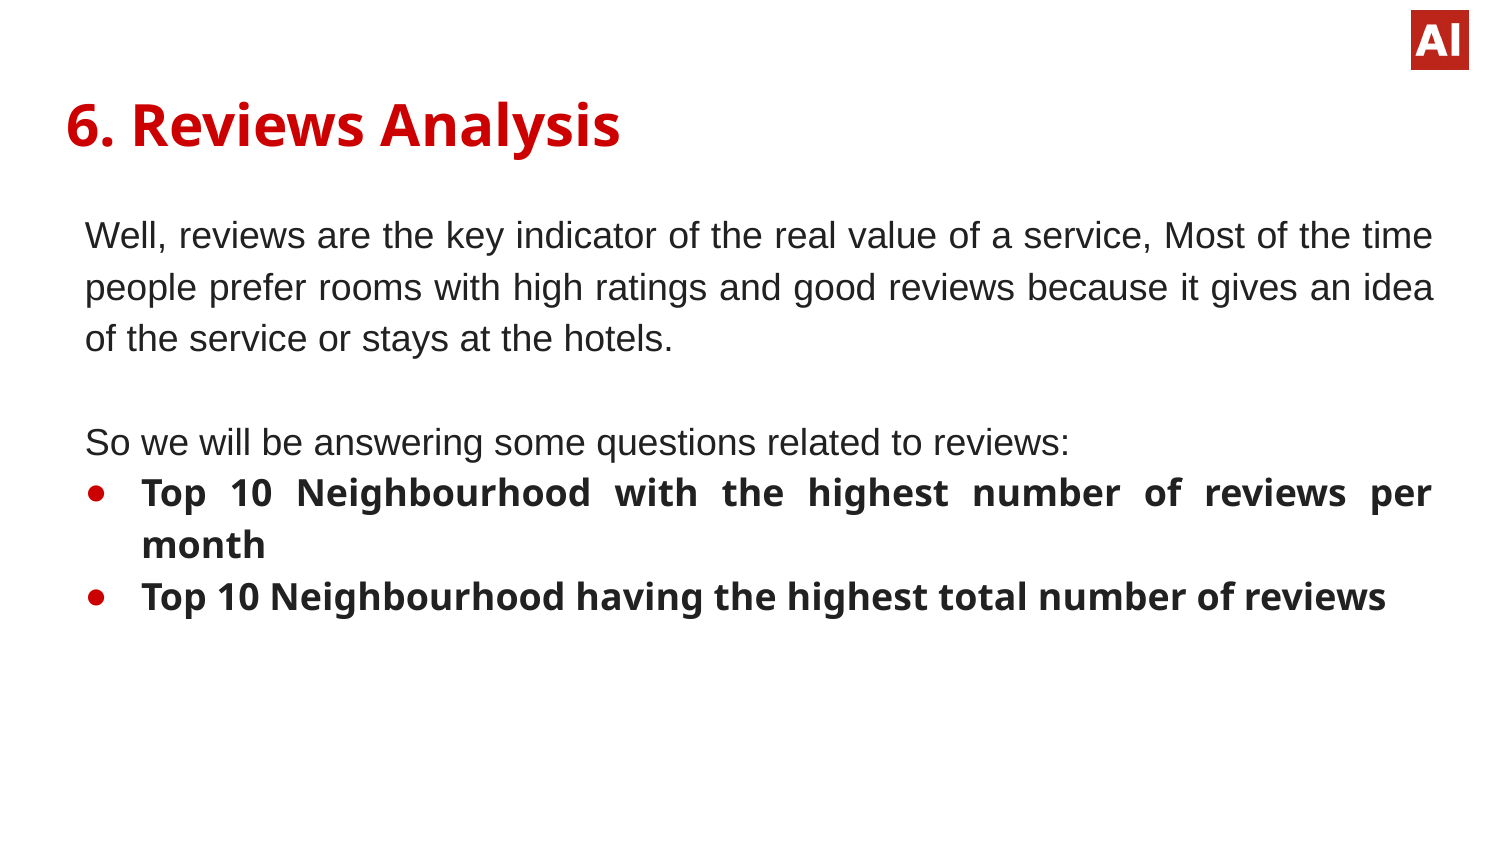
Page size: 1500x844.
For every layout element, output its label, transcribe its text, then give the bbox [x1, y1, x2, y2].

list Well, reviews are the key indicator of the real value of a service, Most of the time people prefer rooms with high ratings and good reviews because it gives an idea of the service or stays at the hotels. So we will be answering some questions related to reviews: Top 10 Neighbourhood with the highest number of reviews per month Top 10 Neighbourhood having the highest total number of reviews [51, 189, 1449, 750]
picture [1411, 10, 1469, 70]
title 6. Reviews Analysis [51, 72, 1449, 167]
